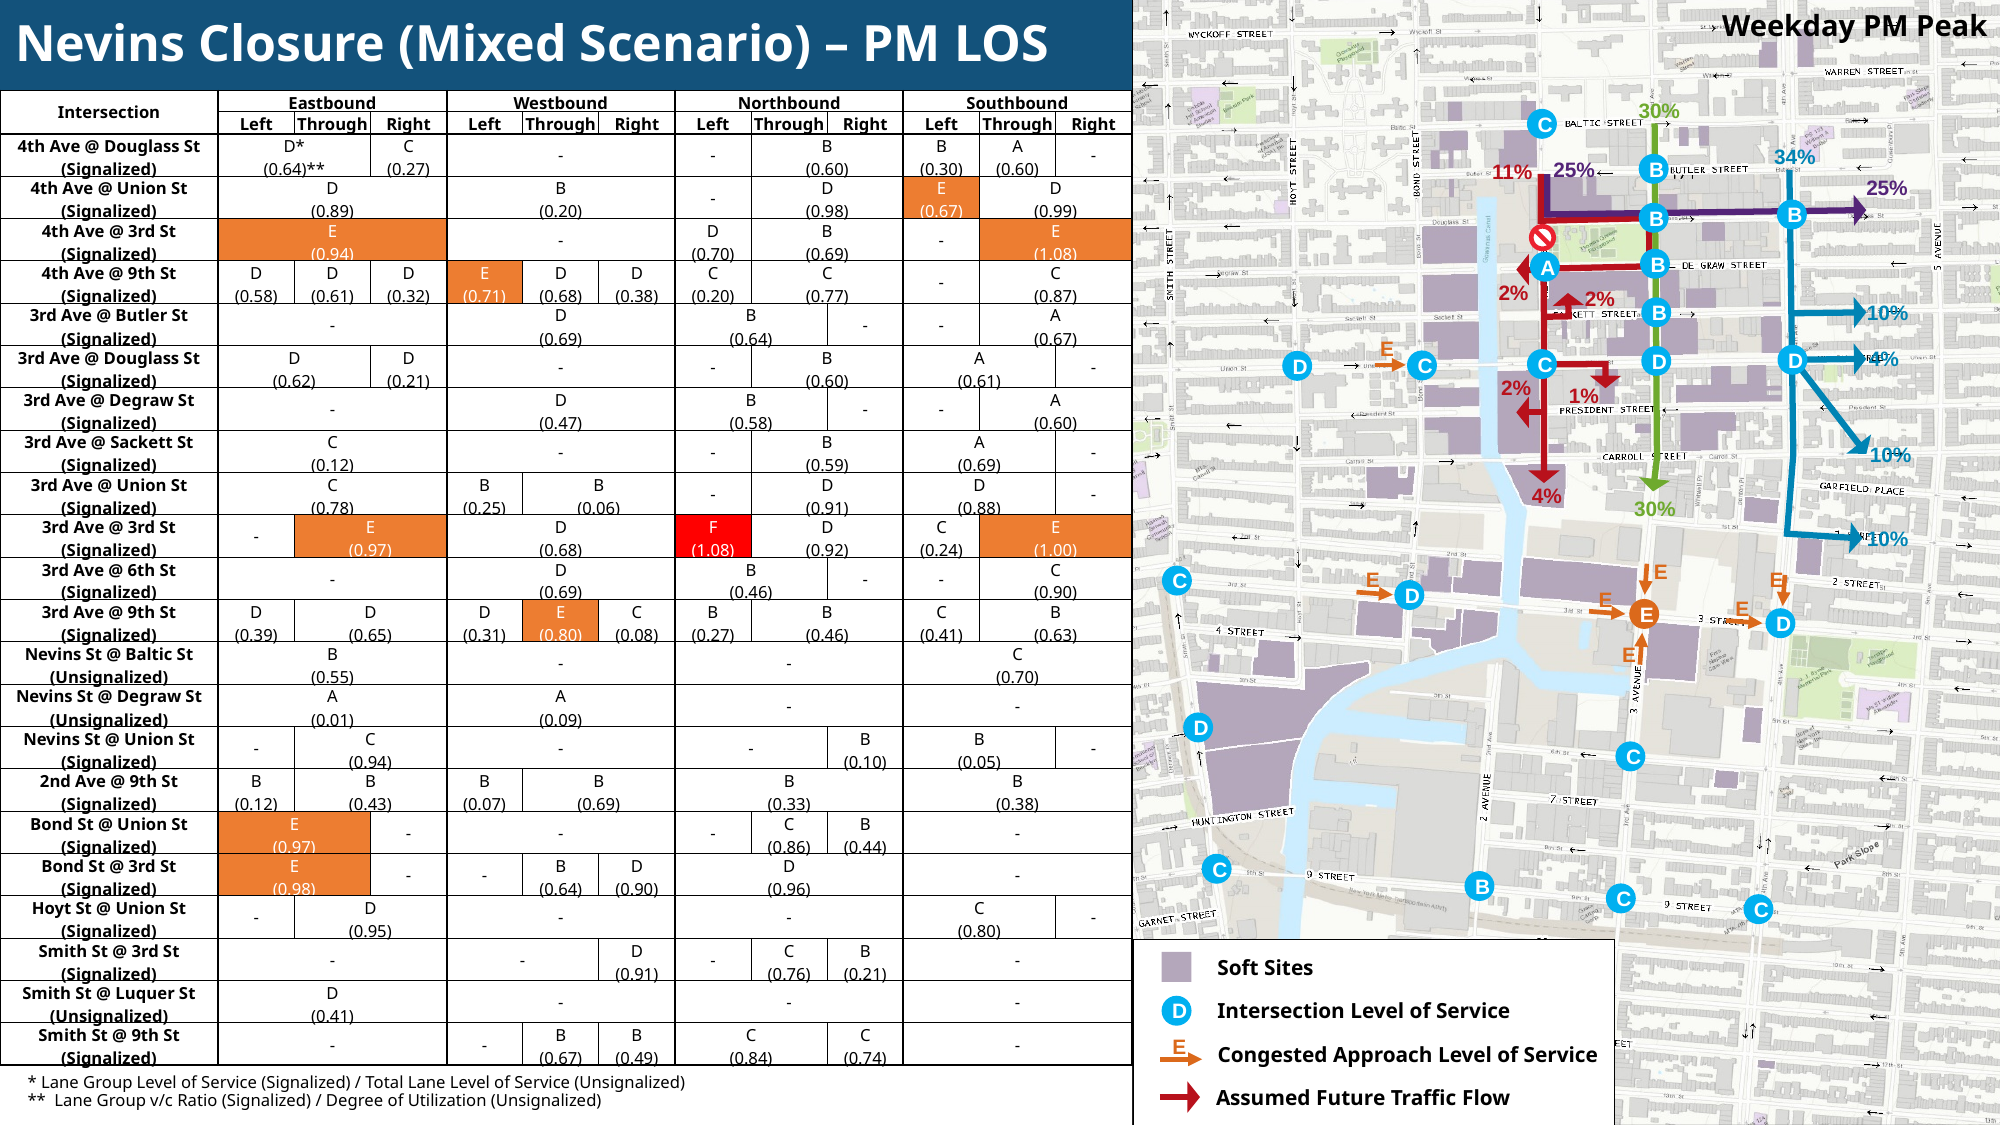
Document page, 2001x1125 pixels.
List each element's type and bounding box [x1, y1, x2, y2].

text_box [1726, 620, 1763, 624]
table_cell [1, 515, 217, 557]
table_cell [1, 600, 217, 641]
table_cell [752, 112, 827, 133]
table_cell [295, 600, 446, 641]
table_cell [1, 304, 217, 345]
table_cell [980, 112, 1055, 133]
table_cell [219, 939, 446, 980]
table_cell [904, 769, 1131, 811]
table_cell [448, 600, 522, 641]
table_cell [219, 727, 294, 768]
table_cell [295, 896, 446, 938]
table_cell [448, 388, 674, 430]
table_cell [752, 346, 902, 387]
table_cell [219, 346, 370, 387]
table_header [219, 91, 446, 111]
table_cell [599, 1023, 674, 1064]
table_cell [676, 812, 751, 853]
table_header [448, 91, 674, 111]
table_cell [448, 939, 598, 980]
table_cell [904, 558, 979, 599]
table_cell [448, 431, 674, 472]
table_cell [219, 1023, 446, 1064]
table_cell [676, 981, 902, 1022]
table_cell [371, 112, 446, 133]
table_cell [1, 219, 217, 260]
table_cell [219, 769, 294, 811]
table_cell [448, 812, 674, 853]
table_cell [828, 388, 902, 430]
table_cell [980, 261, 1131, 303]
table_cell [980, 388, 1131, 430]
table_cell [219, 854, 370, 895]
table_cell [904, 431, 1055, 472]
table_cell [904, 135, 979, 176]
table_cell [295, 769, 446, 811]
table_cell [676, 219, 751, 260]
table_cell [448, 642, 674, 684]
table_cell [980, 558, 1131, 599]
table_cell [219, 473, 446, 514]
table_cell [676, 685, 902, 726]
table_cell [1, 812, 217, 853]
table_cell [904, 685, 1131, 726]
table_cell [448, 896, 674, 938]
table_cell [904, 642, 1131, 684]
table_cell [448, 346, 674, 387]
table_cell [676, 854, 902, 895]
table_cell [904, 219, 979, 260]
table_cell [676, 769, 902, 811]
table_cell [828, 304, 902, 345]
table_header [1, 91, 217, 133]
table_cell [448, 112, 522, 133]
table_cell [752, 177, 902, 218]
table_cell [676, 939, 751, 980]
table_cell [676, 304, 827, 345]
table_cell [1, 939, 217, 980]
table_cell [904, 981, 1131, 1022]
table_cell [980, 135, 1055, 176]
table_cell [448, 515, 674, 557]
table_header [676, 91, 902, 111]
text_box [1639, 632, 1643, 665]
table_cell [1056, 473, 1131, 514]
table_cell [523, 1023, 598, 1064]
table_cell [599, 600, 674, 641]
table_cell [1056, 896, 1131, 938]
table_cell [219, 135, 370, 176]
table_cell [448, 769, 522, 811]
table_cell [904, 515, 979, 557]
table_cell [676, 642, 902, 684]
table_cell [219, 261, 294, 303]
table_cell [980, 515, 1131, 557]
table_cell [523, 261, 598, 303]
table_cell [523, 473, 674, 514]
table_cell [448, 261, 522, 303]
table_cell [448, 685, 674, 726]
table_header [904, 91, 1131, 111]
table_cell [904, 346, 1055, 387]
table_cell [904, 600, 979, 641]
table_cell [448, 135, 674, 176]
table_cell [676, 135, 751, 176]
table_cell [676, 473, 751, 514]
table_cell [1, 177, 217, 218]
table_cell [599, 112, 674, 133]
table_cell [371, 812, 446, 853]
table_cell [371, 135, 446, 176]
table_cell [752, 431, 902, 472]
table_cell [219, 558, 446, 599]
table_cell [676, 1023, 827, 1064]
table_cell [676, 515, 751, 557]
table_cell [1, 1023, 217, 1064]
table_cell [676, 558, 827, 599]
table_cell [1, 769, 217, 811]
table_cell [904, 112, 979, 133]
table_cell [448, 854, 522, 895]
table_cell [599, 939, 674, 980]
table_cell [1, 135, 217, 176]
table_cell [448, 177, 674, 218]
table_cell [219, 304, 446, 345]
table_cell [1056, 346, 1131, 387]
table_cell [828, 939, 902, 980]
table_cell [219, 112, 294, 133]
table_cell [828, 727, 902, 768]
table_cell [295, 261, 370, 303]
table_cell [1, 388, 217, 430]
table_cell [219, 219, 446, 260]
text_box [1531, 226, 1554, 249]
text_box [1783, 169, 1867, 539]
table_cell [599, 261, 674, 303]
table_cell [904, 812, 1131, 853]
table_cell [448, 558, 674, 599]
table_cell [904, 177, 979, 218]
table_cell [1, 346, 217, 387]
table_cell [752, 939, 827, 980]
table_cell [1056, 727, 1131, 768]
table_cell [219, 981, 446, 1022]
table_cell [219, 388, 446, 430]
table_cell [676, 431, 751, 472]
table_cell [752, 600, 902, 641]
table_cell [523, 600, 598, 641]
table_cell [904, 854, 1131, 895]
table_cell [219, 896, 294, 938]
table_cell [448, 473, 522, 514]
table_cell [676, 600, 751, 641]
table_cell [676, 346, 751, 387]
table_cell [371, 854, 446, 895]
table_cell [1, 642, 217, 684]
table_cell [676, 896, 902, 938]
table_cell [1, 896, 217, 938]
table_cell [219, 177, 446, 218]
table_cell [676, 388, 827, 430]
table_cell [828, 812, 902, 853]
table_cell [1, 431, 217, 472]
table_cell [371, 261, 446, 303]
table_cell [1, 473, 217, 514]
table_cell [980, 177, 1131, 218]
table_cell [904, 261, 979, 303]
table_cell [752, 473, 902, 514]
picture [1132, 0, 2000, 1125]
table_cell [219, 431, 446, 472]
table_cell [1, 261, 217, 303]
table_cell [1, 685, 217, 726]
table_cell [676, 727, 827, 768]
table_cell [904, 939, 1131, 980]
table_cell [1, 981, 217, 1022]
table_cell [448, 1023, 522, 1064]
table_cell [980, 219, 1131, 260]
table_cell [752, 219, 902, 260]
table_cell [904, 388, 979, 430]
table_cell [828, 558, 902, 599]
table_cell [752, 515, 902, 557]
table_cell [448, 219, 674, 260]
table_cell [752, 135, 902, 176]
table_cell [599, 854, 674, 895]
table_cell [219, 600, 294, 641]
table_cell [904, 896, 1055, 938]
table_cell [219, 642, 446, 684]
table_cell [1056, 112, 1131, 133]
table_cell [448, 304, 674, 345]
table_cell [219, 812, 370, 853]
list [12, 1067, 1132, 1117]
table_cell [676, 112, 751, 133]
table_cell [523, 112, 598, 133]
table_cell [1, 727, 217, 768]
table_cell [448, 727, 674, 768]
table_cell [523, 854, 598, 895]
table_cell [1, 558, 217, 599]
table_cell [371, 346, 446, 387]
table_cell [219, 685, 446, 726]
table_cell [828, 112, 902, 133]
table_cell [980, 600, 1131, 641]
table_cell [752, 812, 827, 853]
table_cell [1056, 135, 1131, 176]
table_cell [904, 473, 1055, 514]
text_box [1132, 939, 1616, 1125]
table_cell [980, 304, 1131, 345]
table_cell [295, 515, 446, 557]
table_cell [295, 112, 370, 133]
table_cell [1, 854, 217, 895]
table_cell [752, 261, 902, 303]
table_cell [1056, 431, 1131, 472]
table_cell [904, 1023, 1131, 1064]
table_cell [448, 981, 674, 1022]
table_cell [904, 727, 1055, 768]
table_cell [219, 515, 294, 557]
table_cell [904, 304, 979, 345]
table_cell [523, 769, 674, 811]
table_cell [295, 727, 446, 768]
table_cell [676, 177, 751, 218]
table_cell [828, 1023, 902, 1064]
title [0, 0, 1132, 90]
table_cell [676, 261, 751, 303]
